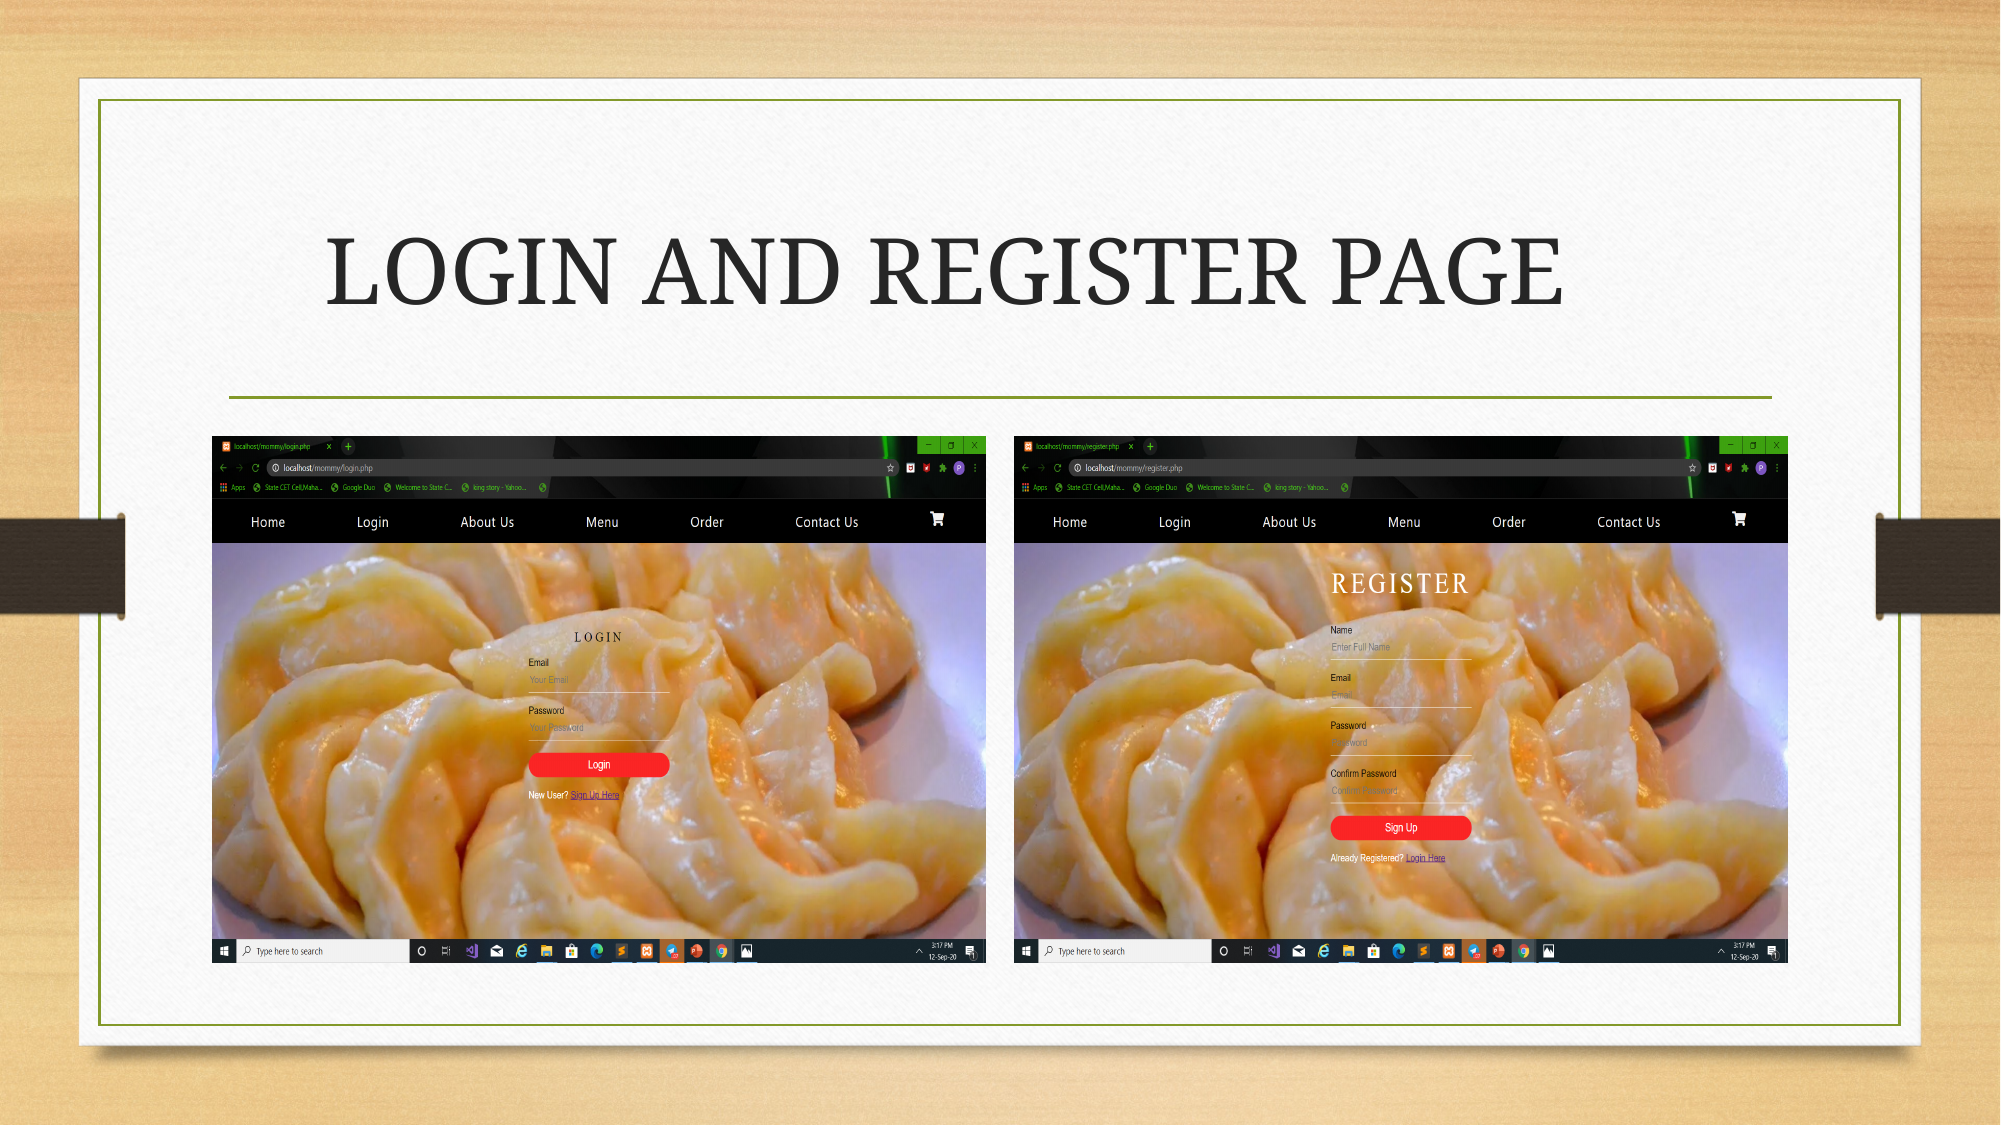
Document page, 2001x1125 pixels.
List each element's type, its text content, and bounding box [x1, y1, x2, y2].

picture [0, 0, 2001, 1125]
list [1013, 435, 1789, 964]
title LOGIN AND REGISTER PAGE [212, 161, 1788, 375]
